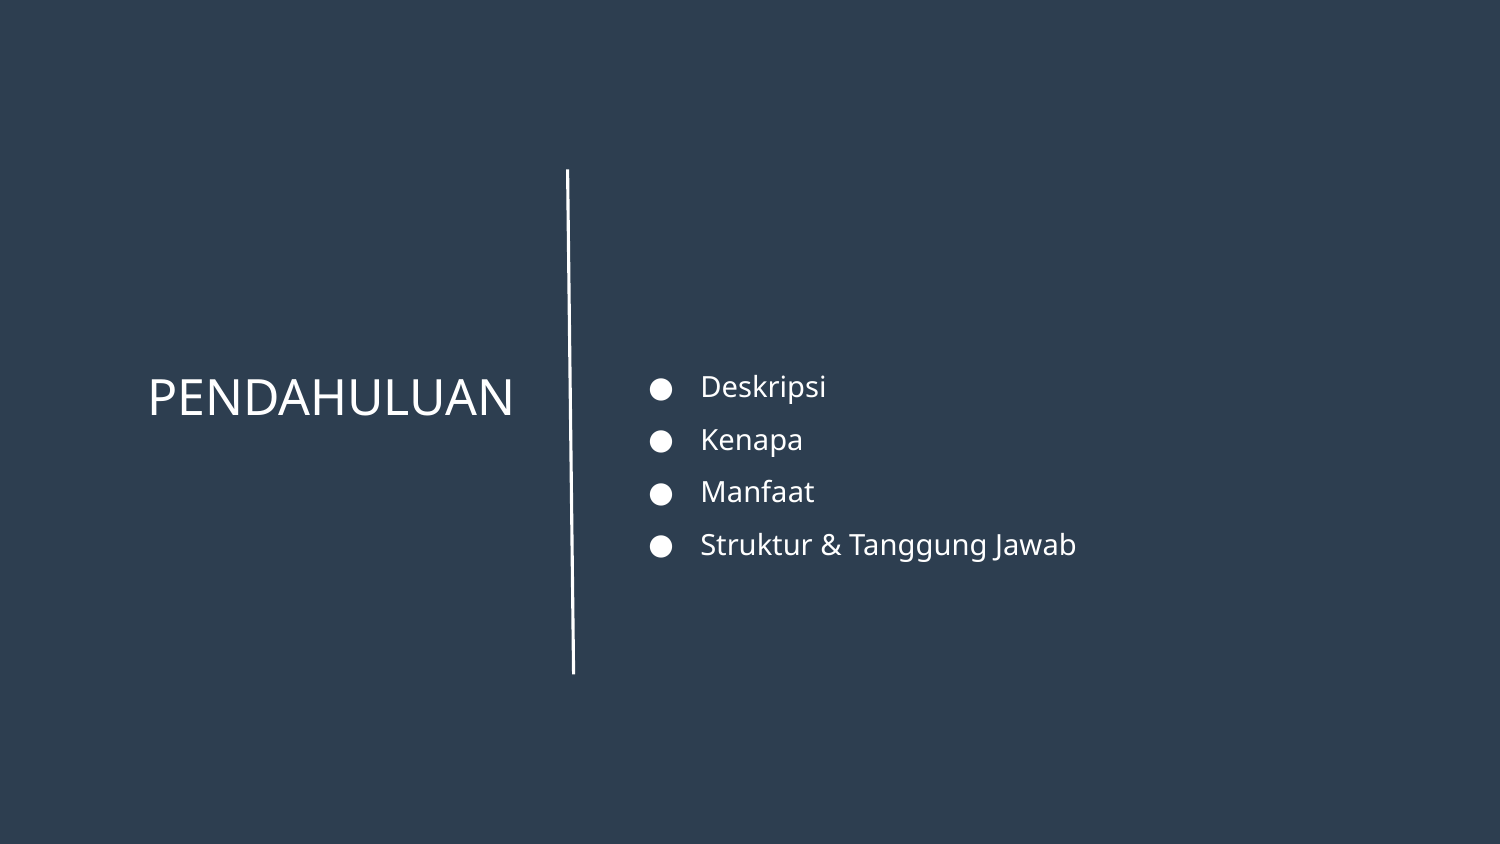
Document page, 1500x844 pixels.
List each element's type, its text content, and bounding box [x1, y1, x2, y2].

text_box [567, 169, 574, 675]
text_box PENDAHULUAN [123, 341, 531, 441]
text_box Deskripsi Kenapa Manfaat Struktur & Tanggung Jawab [610, 335, 1500, 576]
